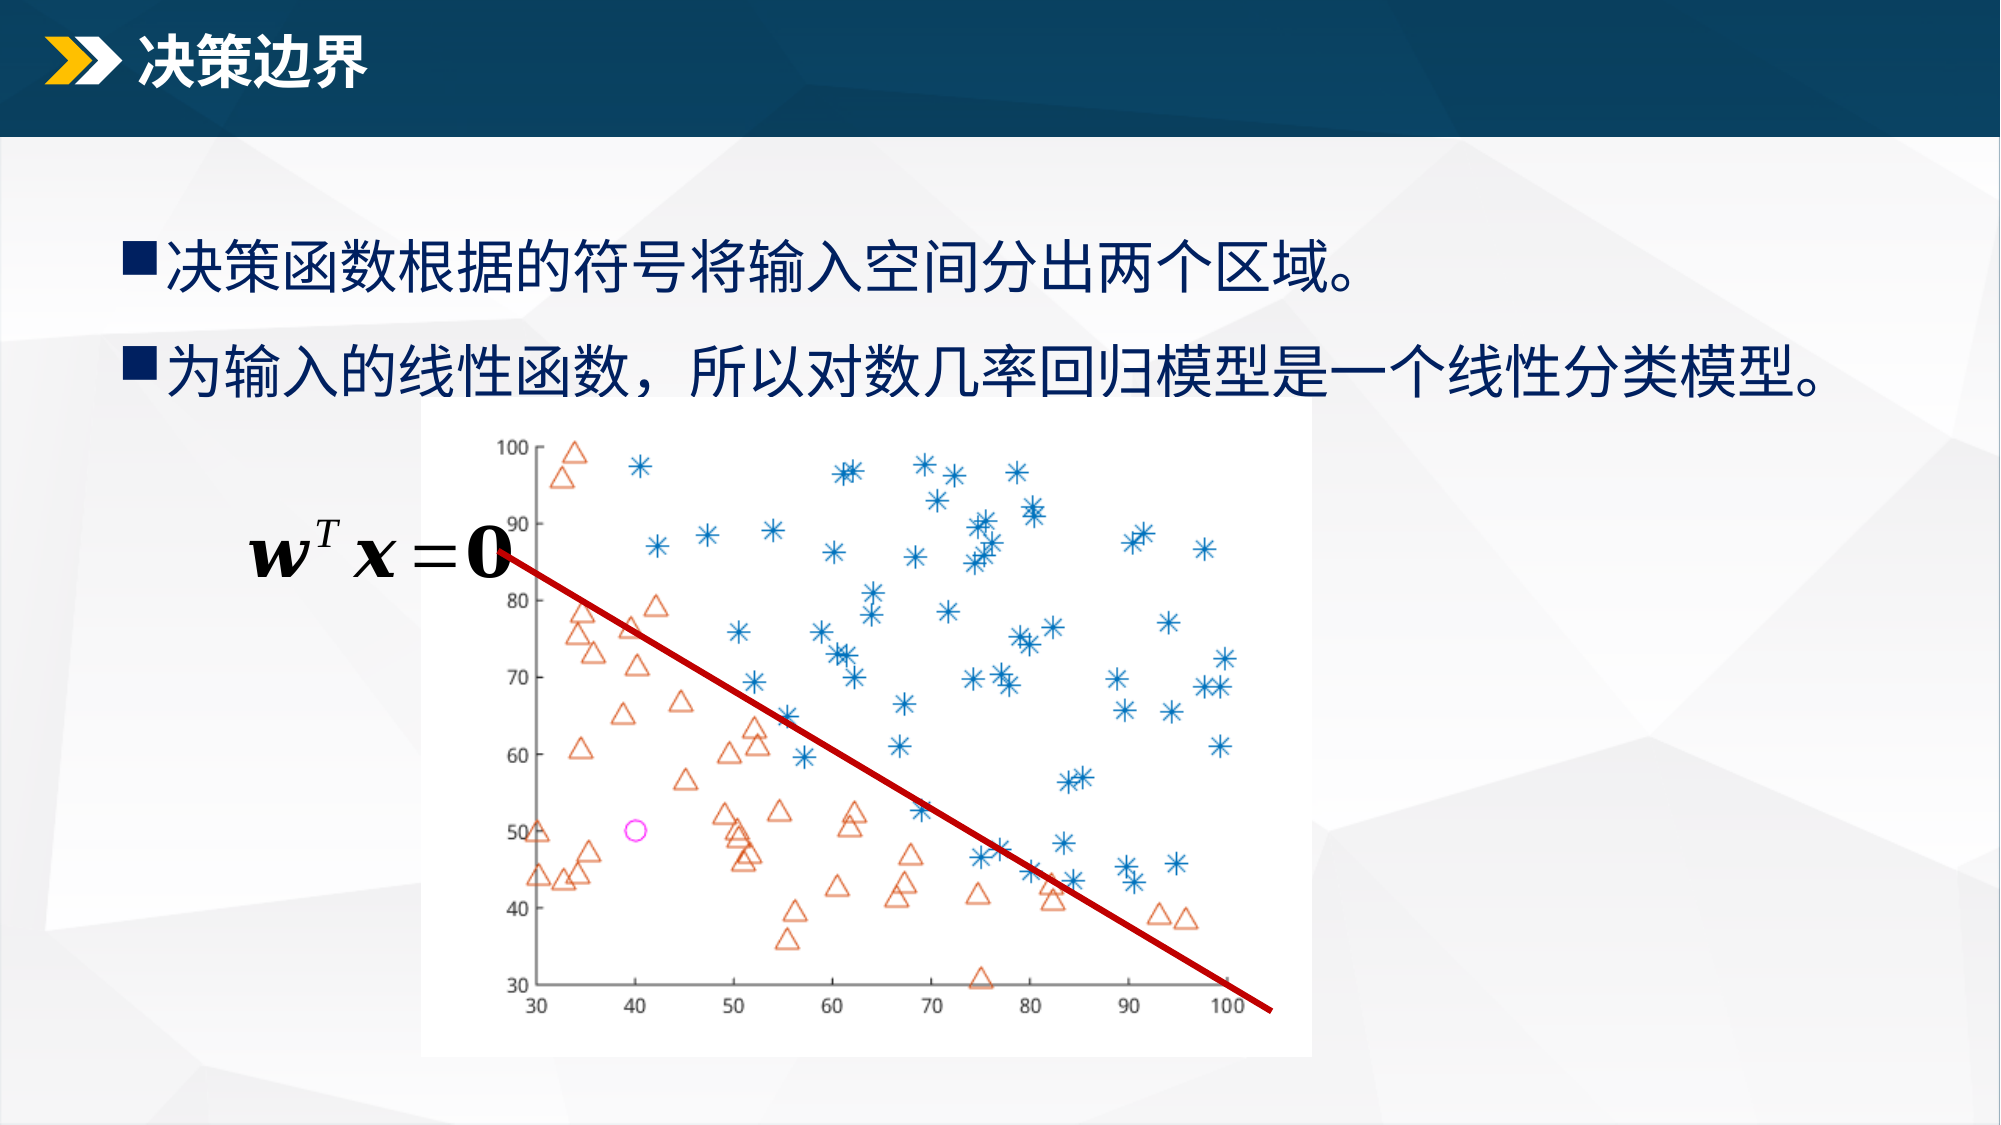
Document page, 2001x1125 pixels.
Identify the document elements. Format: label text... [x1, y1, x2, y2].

title 决策边界 [122, 25, 1723, 137]
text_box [497, 550, 1272, 1012]
picture [0, 0, 2000, 1125]
